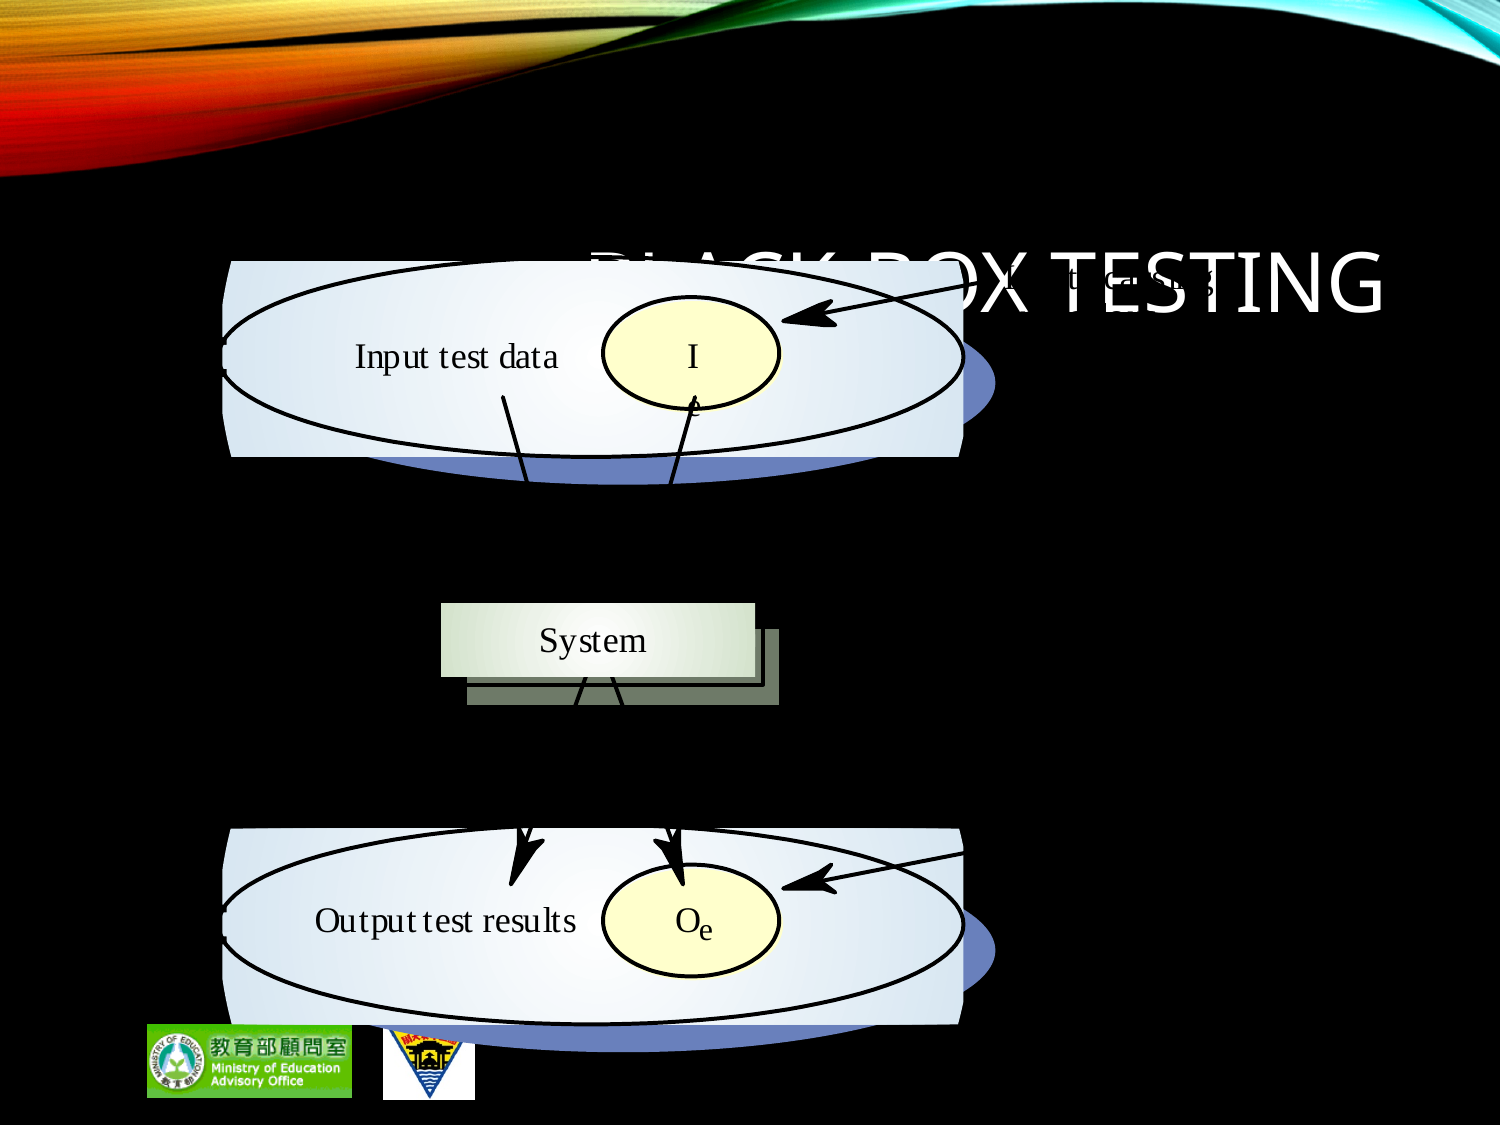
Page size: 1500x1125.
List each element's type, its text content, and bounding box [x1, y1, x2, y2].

picture [147, 252, 1340, 1100]
picture [0, 0, 1500, 178]
title Black-box testing [356, 125, 1403, 338]
